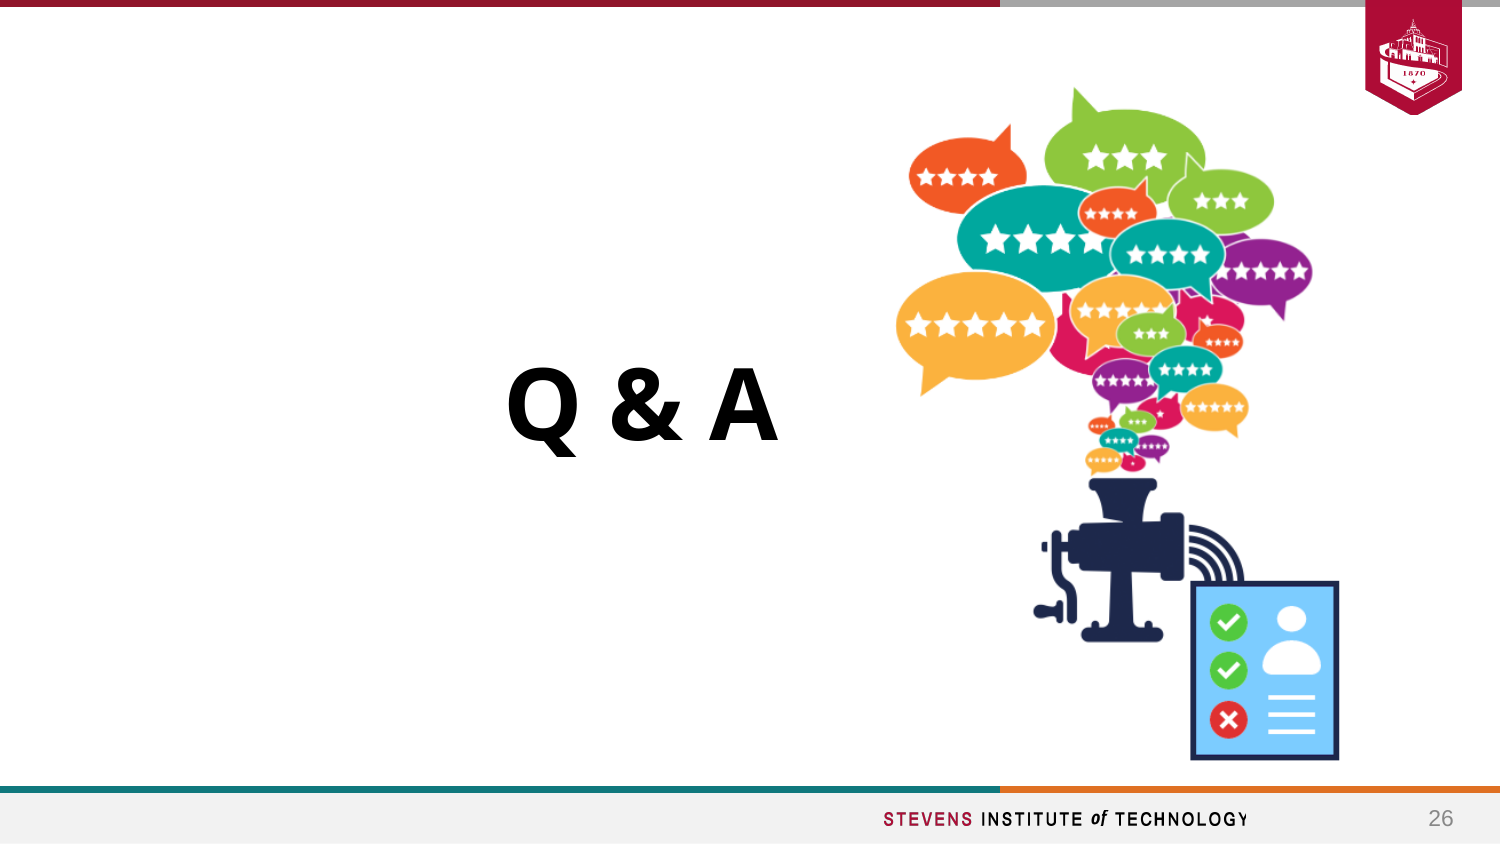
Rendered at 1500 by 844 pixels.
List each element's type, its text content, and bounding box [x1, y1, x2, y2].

picture [886, 79, 1345, 765]
picture [884, 810, 1246, 826]
slide_number 26 [1401, 794, 1481, 840]
picture [1365, 0, 1462, 115]
text_box Q & A [223, 325, 881, 446]
